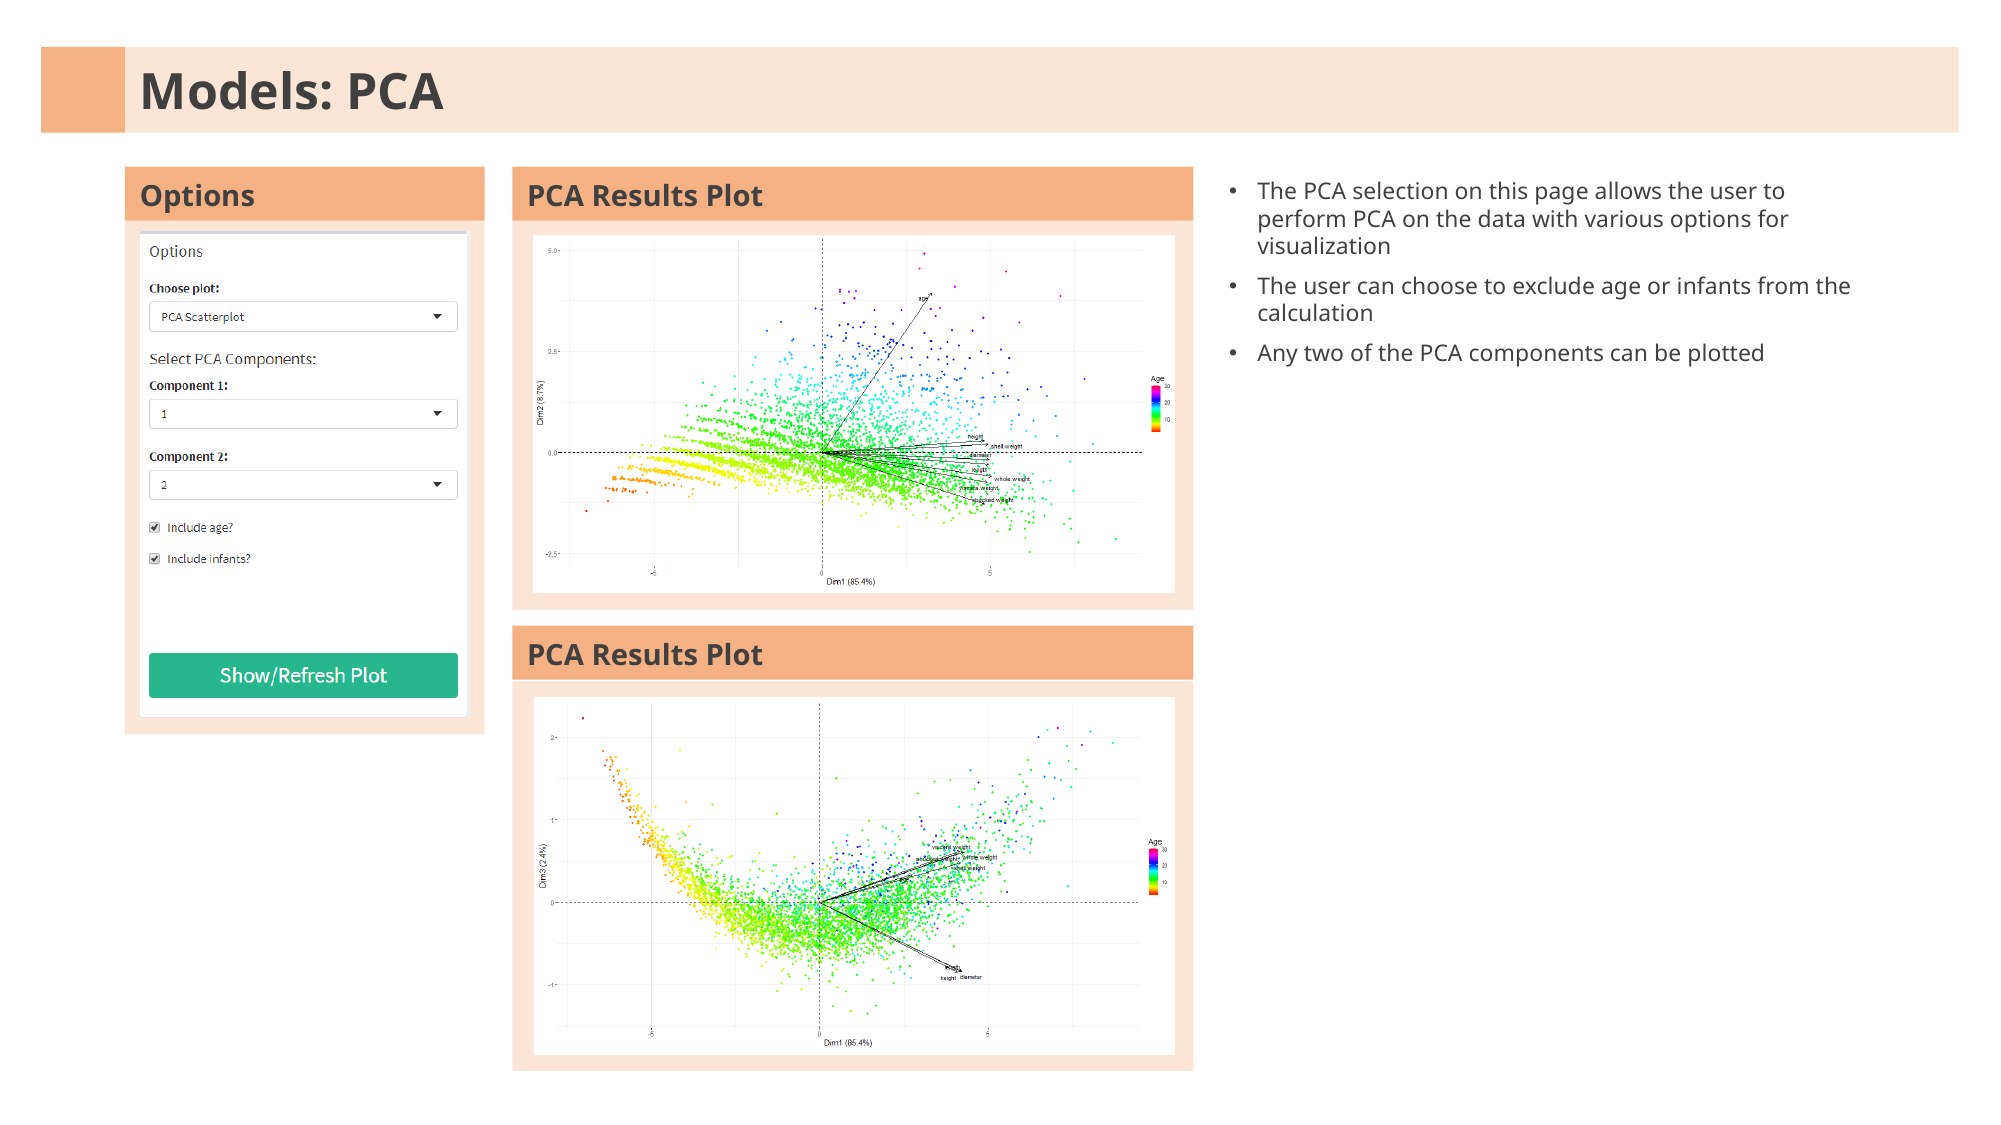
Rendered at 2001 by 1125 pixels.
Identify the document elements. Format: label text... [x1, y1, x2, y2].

text_box [511, 222, 1194, 611]
text_box [124, 166, 486, 222]
text_box [511, 681, 1194, 1072]
picture [139, 231, 470, 718]
text_box [124, 222, 486, 735]
picture [533, 235, 1175, 593]
text_box [511, 166, 1194, 222]
text_box PCA Results Plot [512, 169, 1074, 220]
text_box [126, 46, 1960, 134]
text_box Models: PCA [124, 52, 1878, 128]
text_box [511, 625, 1194, 681]
text_box Options [124, 169, 382, 220]
text_box The PCA selection on this page allows the user to perform PCA on the data with various options for visualization The user can choose to exclude age or infants from the calculation Any two of the PCA components can be plotted [1214, 169, 1871, 622]
text_box [40, 46, 126, 134]
text_box PCA Results Plot [512, 628, 1074, 679]
picture [534, 697, 1175, 1055]
